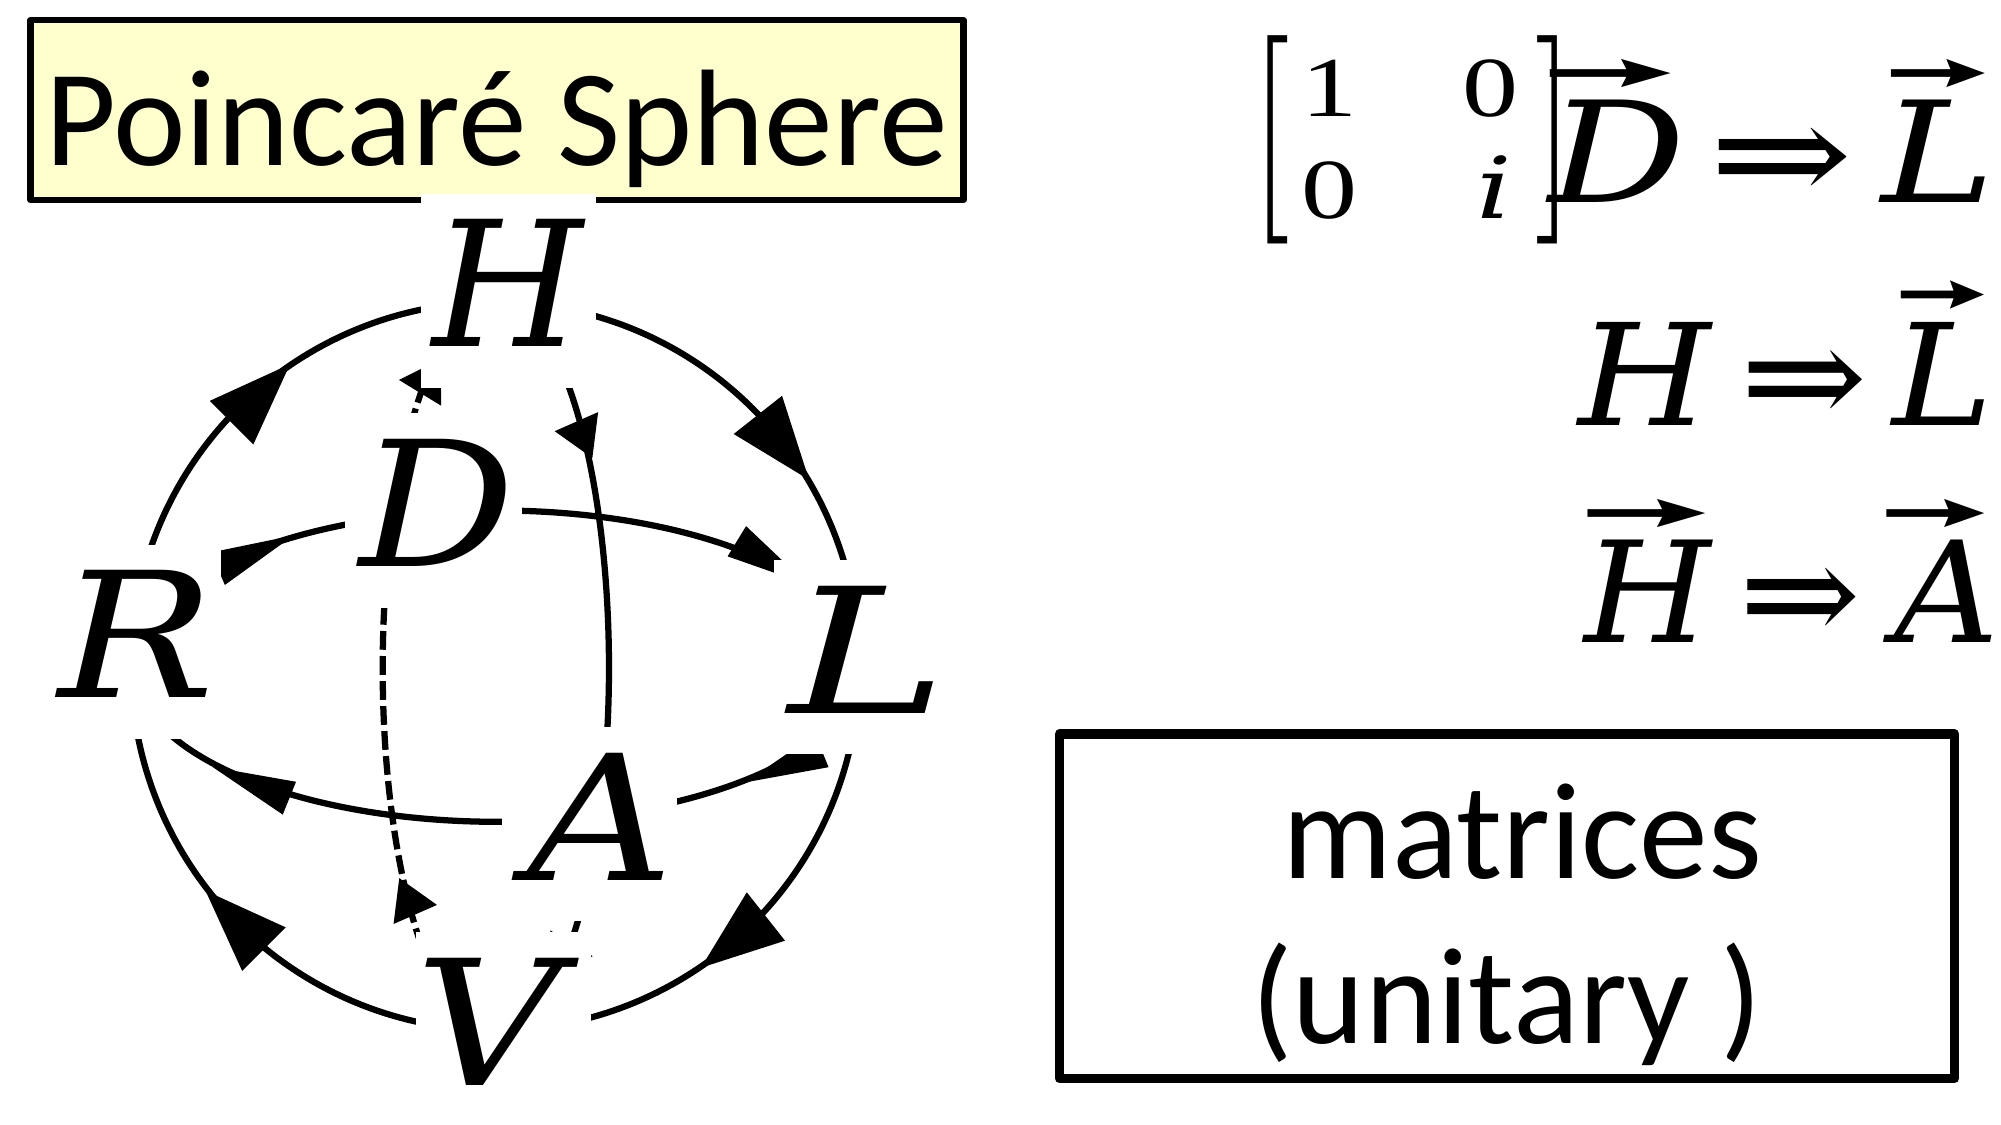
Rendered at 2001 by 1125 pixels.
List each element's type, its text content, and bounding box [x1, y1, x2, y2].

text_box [131, 301, 380, 1031]
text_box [1011, 254, 1996, 473]
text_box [612, 822, 860, 1031]
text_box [612, 301, 860, 510]
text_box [133, 510, 380, 822]
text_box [380, 298, 612, 1038]
text_box Poincaré Sphere [30, 20, 964, 200]
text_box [1065, 476, 2000, 694]
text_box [1259, 31, 2000, 249]
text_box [612, 510, 862, 822]
